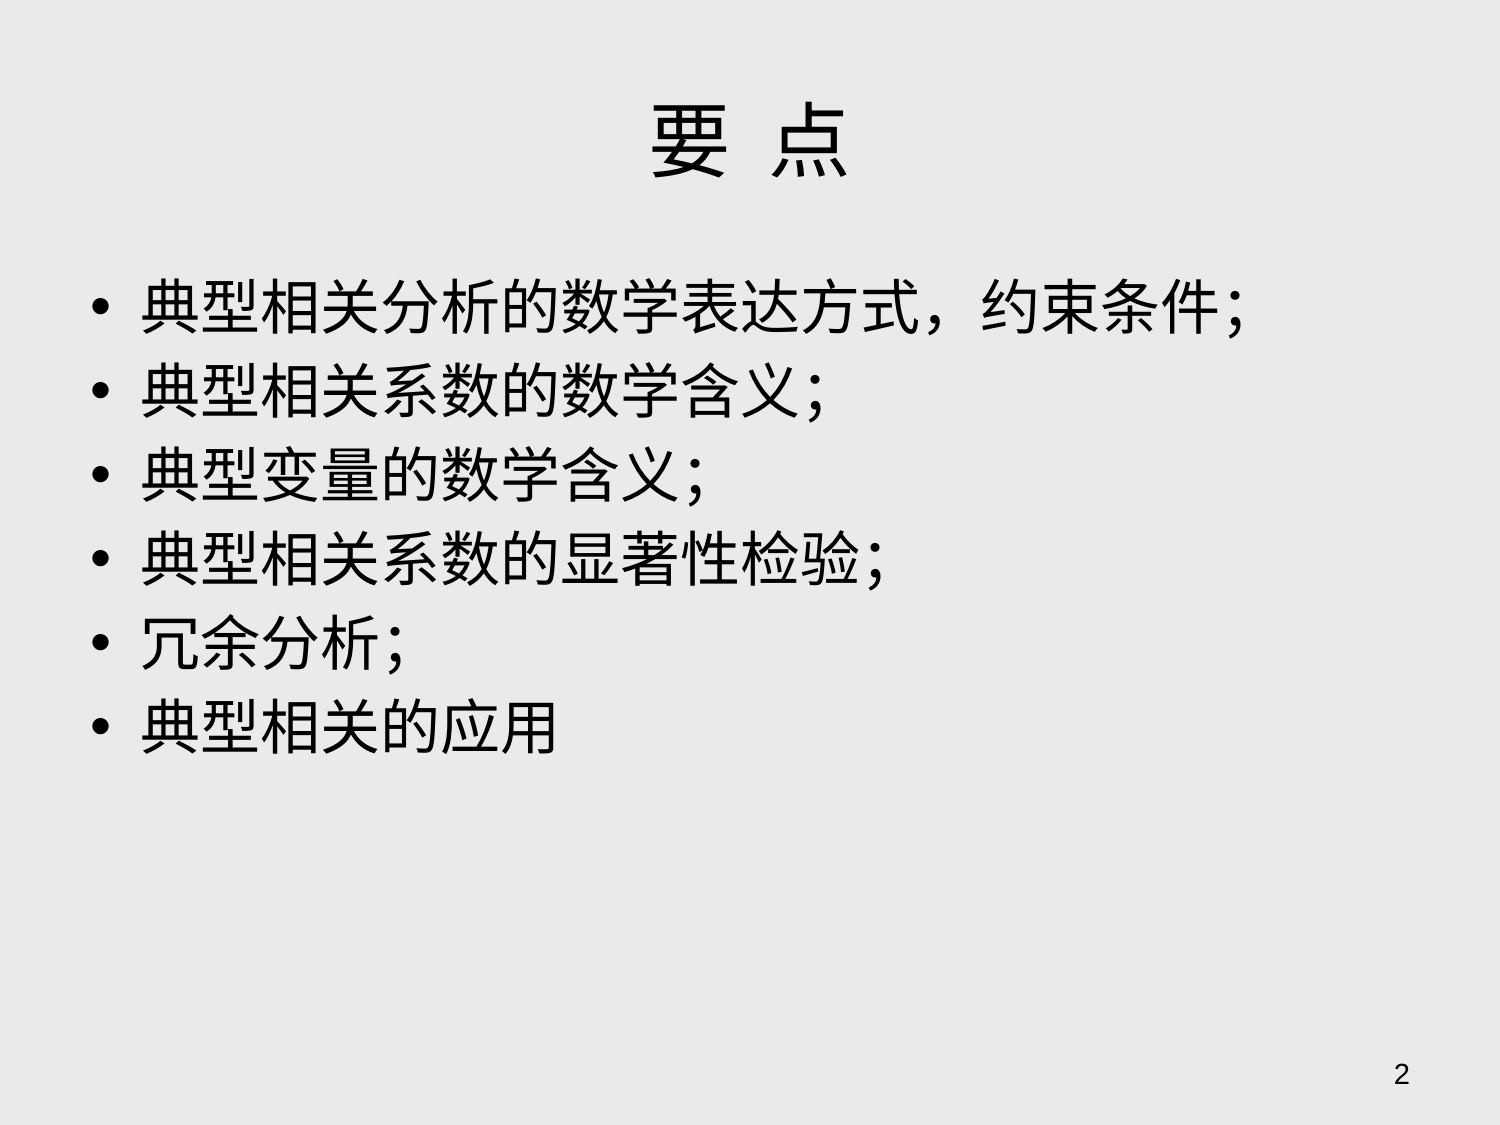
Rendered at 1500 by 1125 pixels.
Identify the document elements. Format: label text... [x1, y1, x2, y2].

title 要 点 [75, 45, 1425, 233]
slide_number 2 [1074, 1042, 1425, 1103]
list 典型相关分析的数学表达方式，约束条件； 典型相关系数的数学含义； 典型变量的数学含义； 典型相关系数的显著性检验； 冗余分析； 典型相关的应用 [75, 262, 1425, 1005]
